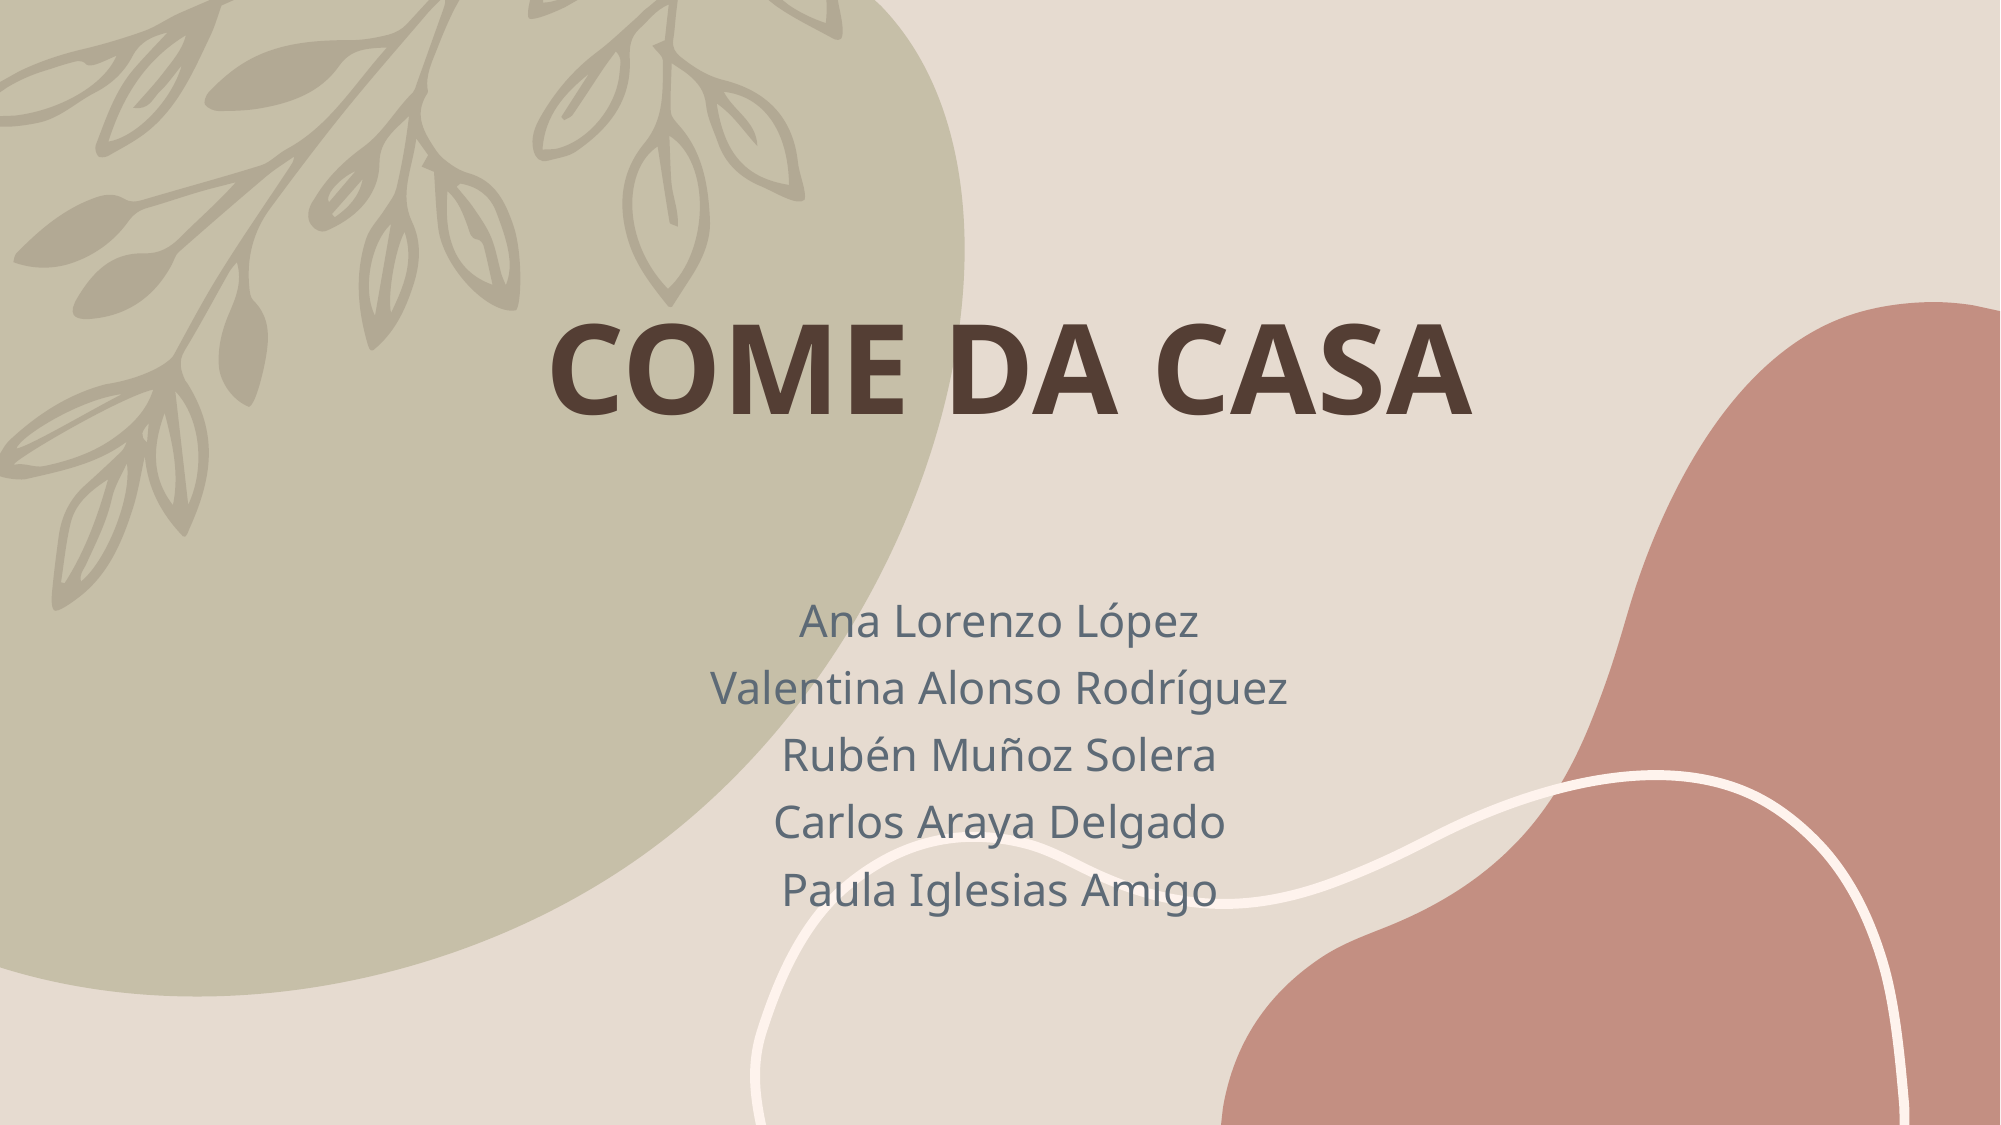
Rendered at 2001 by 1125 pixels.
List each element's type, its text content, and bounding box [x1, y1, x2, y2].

title COME DA CASA [258, 226, 1759, 449]
subtitle Ana Lorenzo López Valentina Alonso Rodríguez Rubén Muñoz Solera Carlos Araya Delgado Paula Iglesias Amigo [249, 590, 1750, 927]
